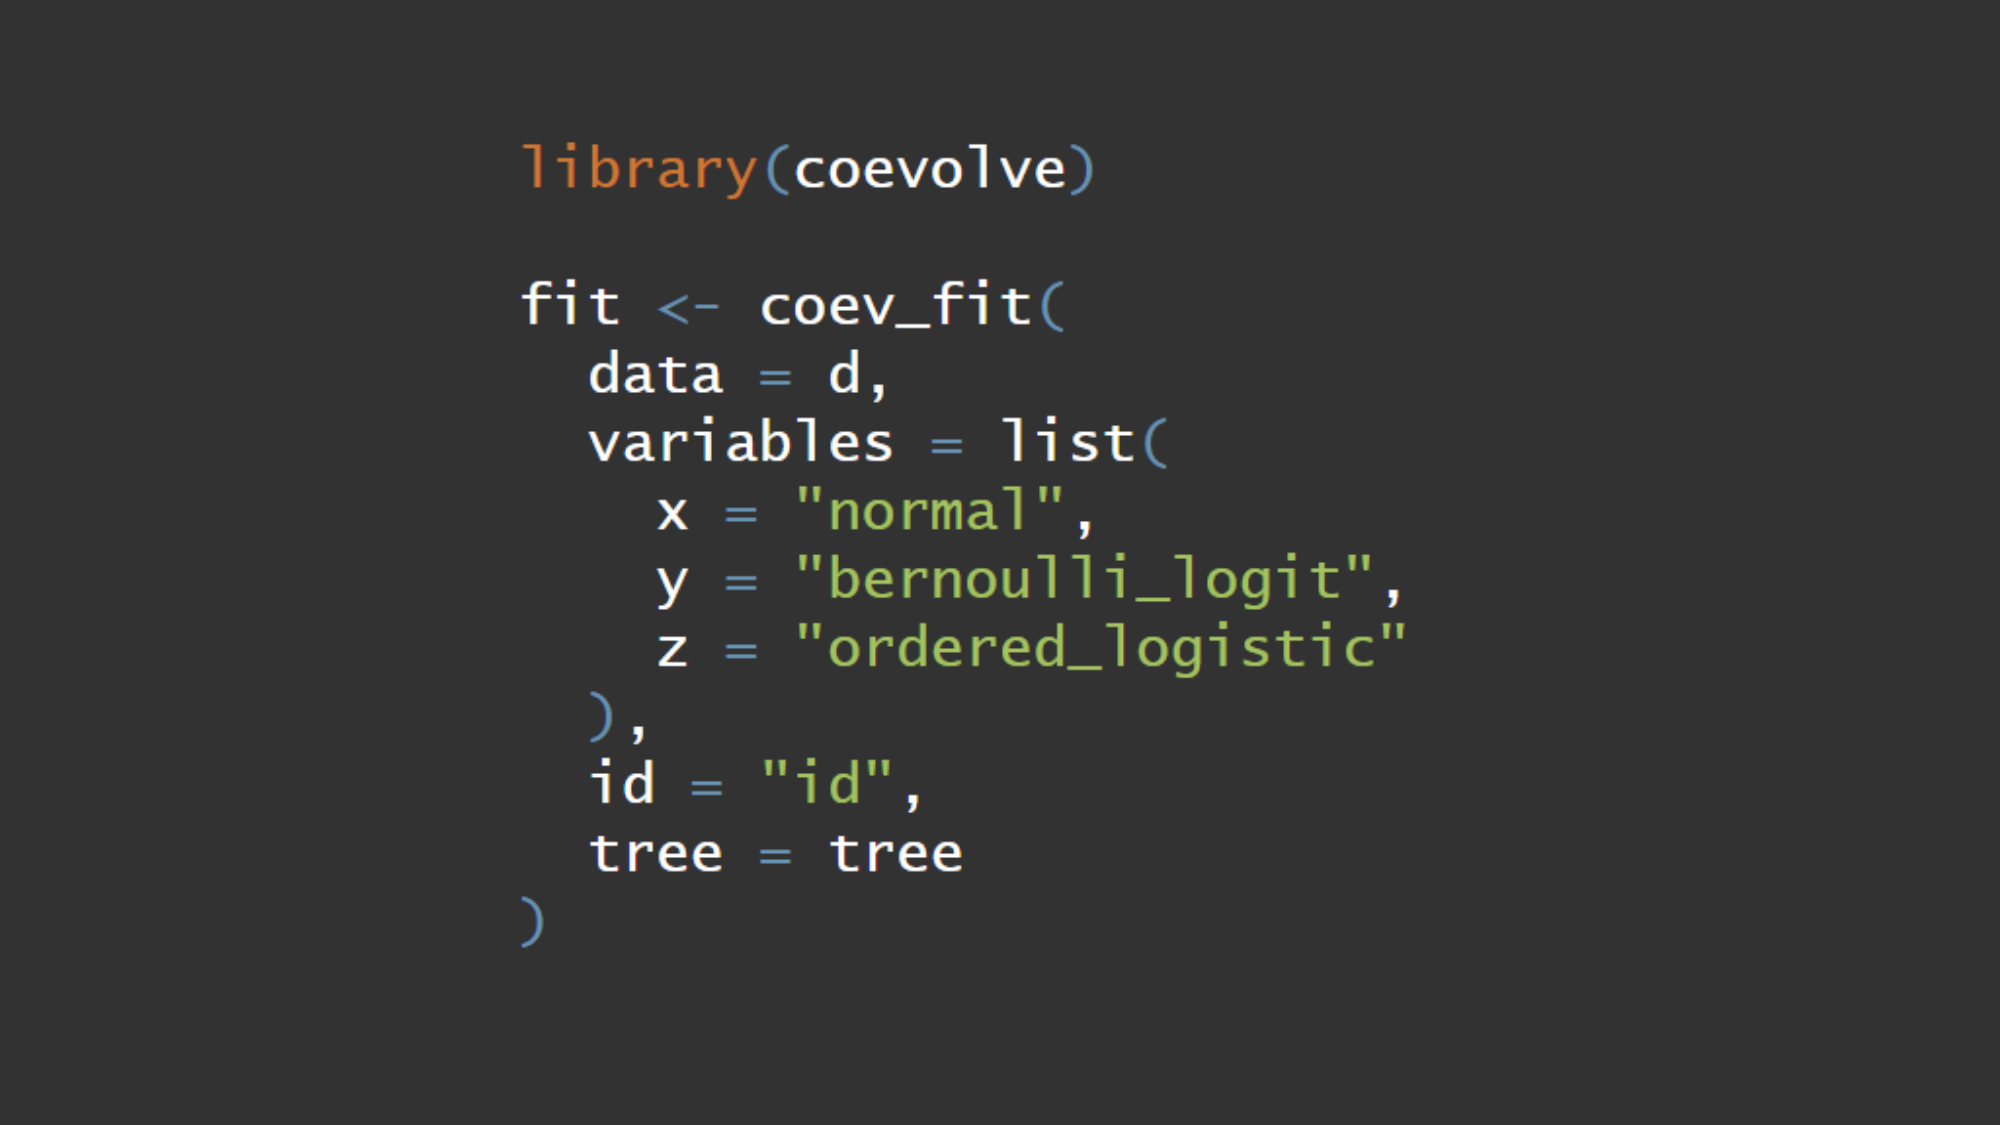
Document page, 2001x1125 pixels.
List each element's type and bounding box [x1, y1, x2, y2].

picture [502, 137, 1453, 988]
